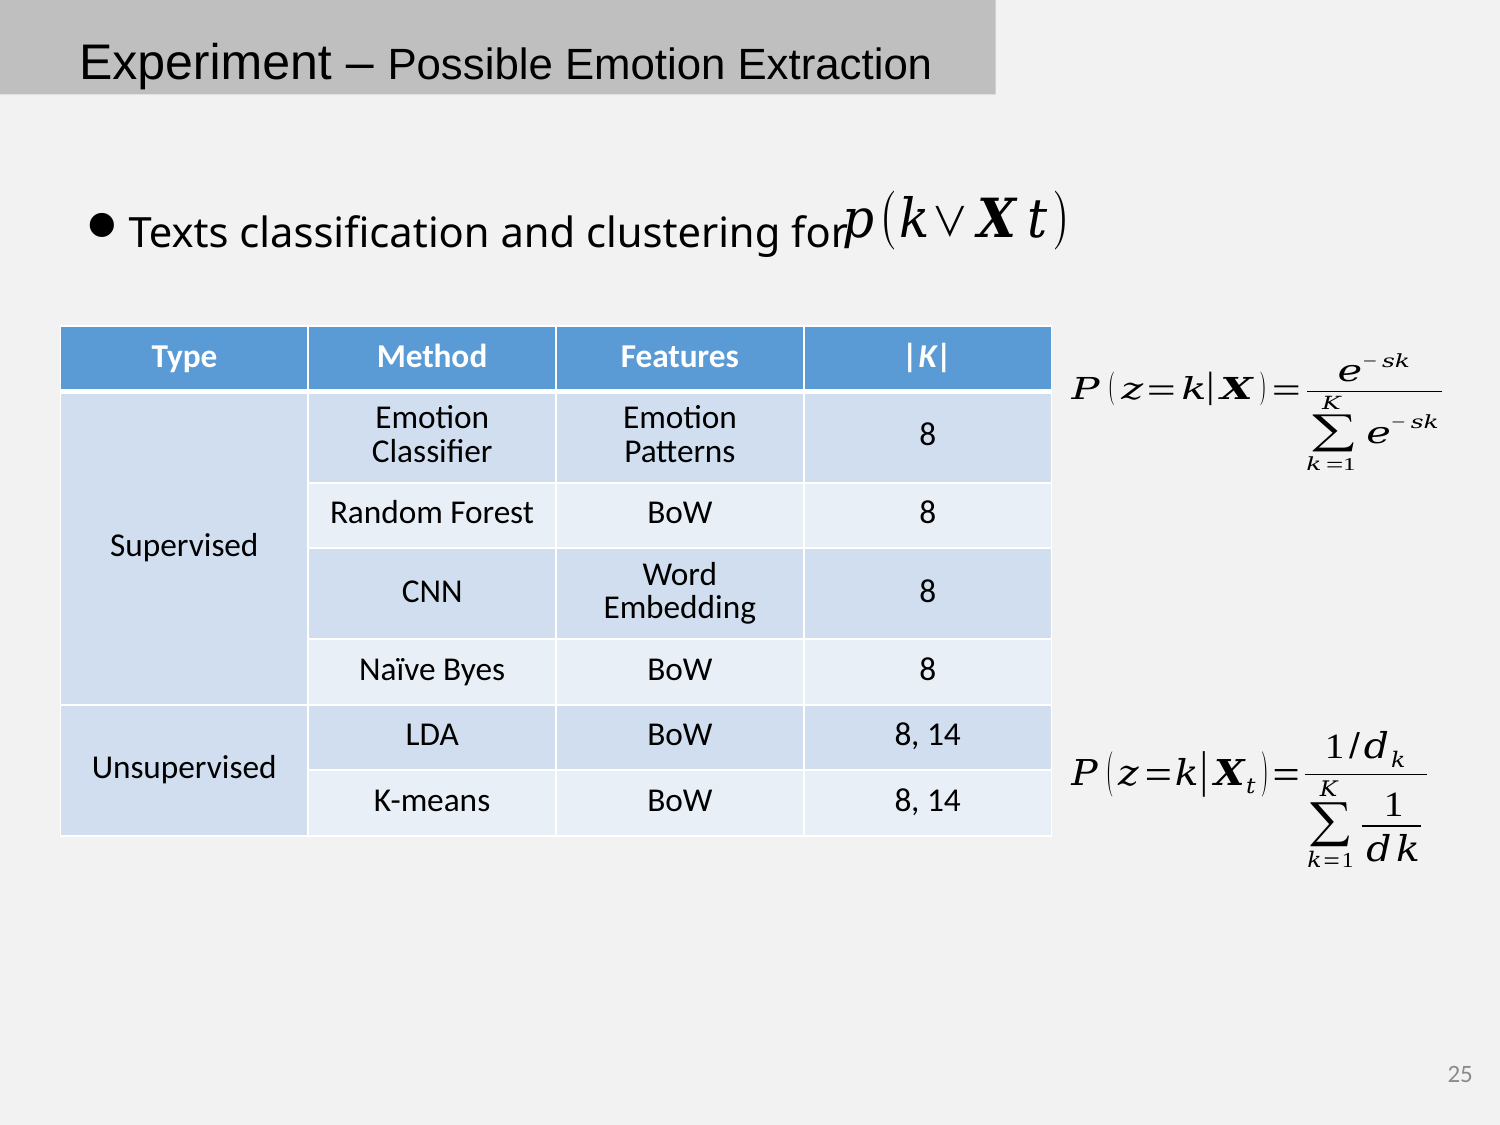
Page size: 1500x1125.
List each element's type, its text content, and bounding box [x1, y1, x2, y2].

table_cell Emotion Classifier [309, 394, 555, 482]
table_cell Word Embedding [557, 549, 803, 638]
table_cell 8, 14 [805, 706, 1051, 769]
slide_number 25 [1150, 1042, 1489, 1103]
table_cell BoW [557, 640, 803, 704]
table_cell Naïve Byes [309, 640, 555, 704]
text_box Experiment – Possible Emotion Extraction [64, 3, 948, 97]
table_header |K| [805, 327, 1051, 389]
text_box Texts classification and clustering for [71, 183, 864, 264]
table_cell 8 [805, 549, 1051, 638]
table_cell BoW [557, 706, 803, 769]
table_cell BoW [557, 484, 803, 547]
table_cell LDA [309, 706, 555, 769]
table_cell Unsupervised [61, 706, 307, 835]
table_cell 8 [805, 484, 1051, 547]
table_cell BoW [557, 771, 803, 835]
text_box [0, 0, 997, 96]
table_cell K-means [309, 771, 555, 835]
table_cell 8 [805, 640, 1051, 704]
table_cell Random Forest [309, 484, 555, 547]
table_cell 8 [805, 394, 1051, 482]
table_cell 8, 14 [805, 771, 1051, 835]
table_header Features [557, 327, 803, 389]
table_header Type [61, 327, 307, 389]
table_cell Supervised [61, 394, 307, 704]
table_cell Emotion Patterns [557, 394, 803, 482]
table_header Method [309, 327, 555, 389]
table_cell CNN [309, 549, 555, 638]
